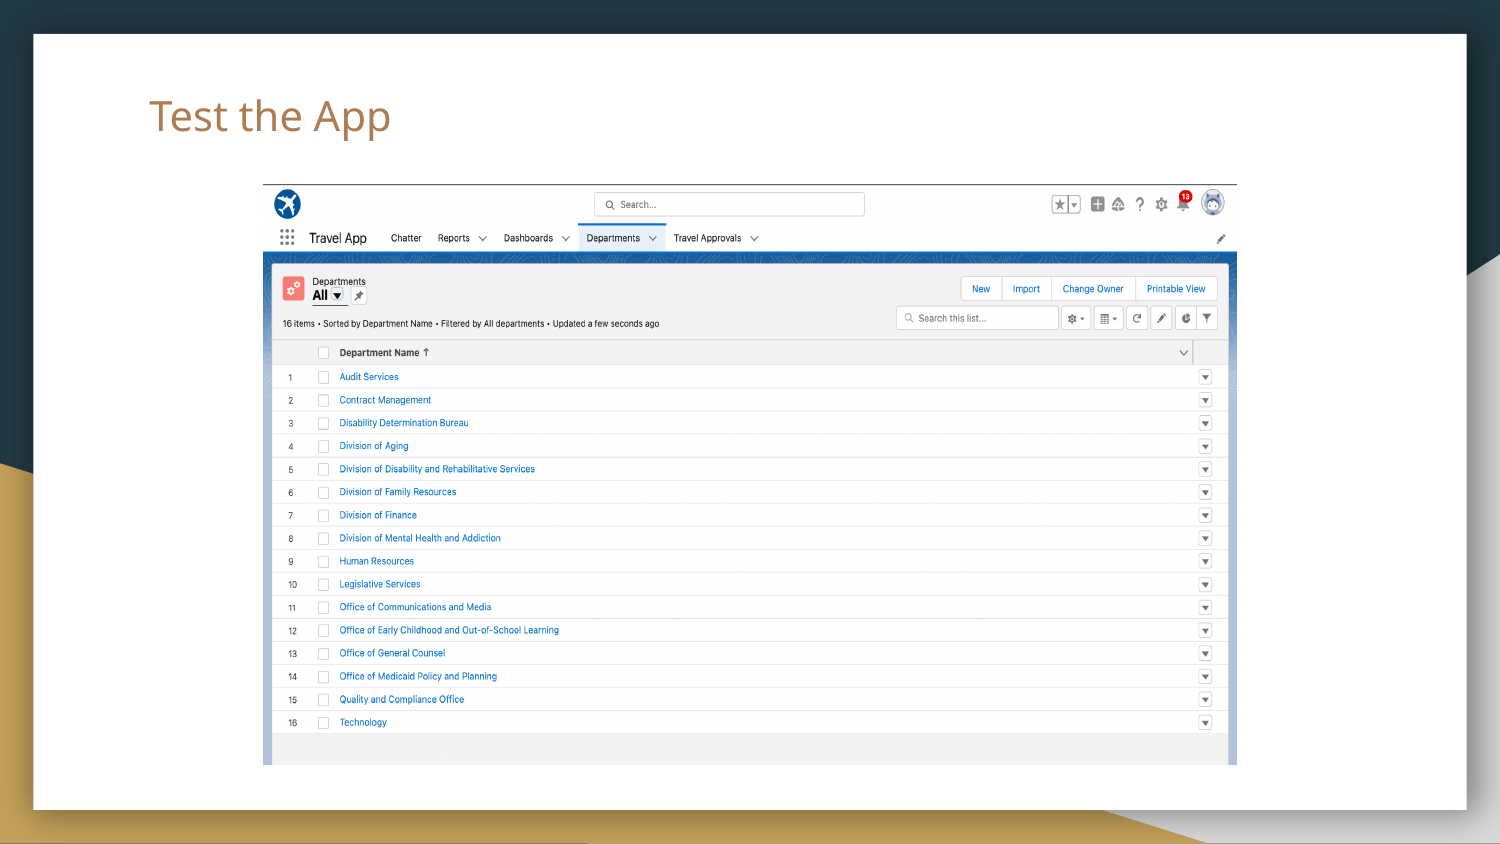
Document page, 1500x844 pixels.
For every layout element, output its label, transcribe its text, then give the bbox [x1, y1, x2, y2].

picture [263, 183, 1237, 766]
title Test the App [134, 74, 1366, 167]
